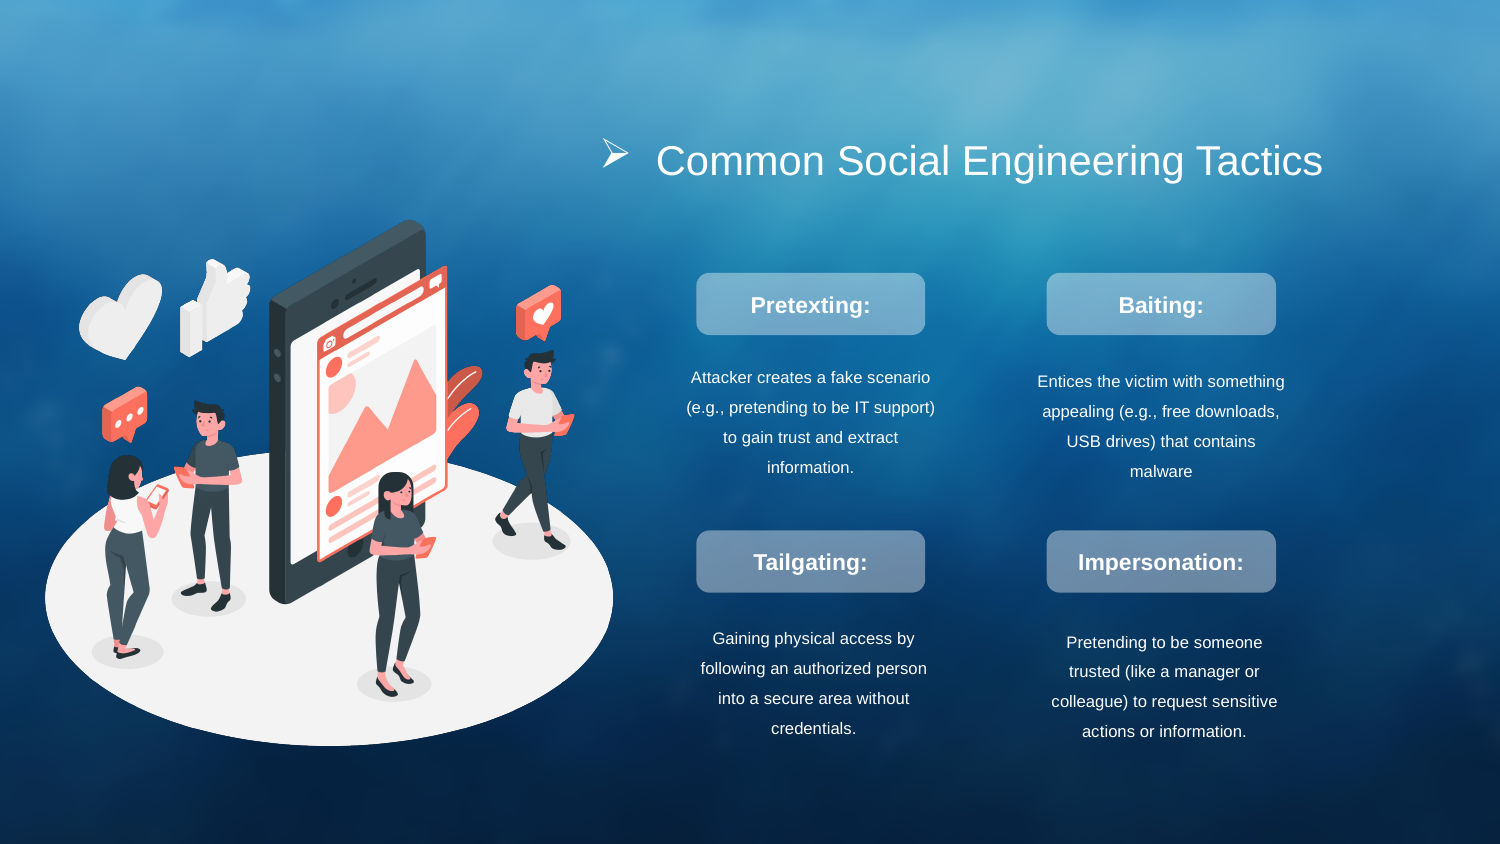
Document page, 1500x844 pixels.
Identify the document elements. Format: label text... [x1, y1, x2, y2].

picture [0, 0, 1500, 844]
text_box Attacker creates a fake scenario (e.g., pretending to be IT support) to gain trust and extract information. [678, 353, 944, 481]
text_box Gaining physical access by following an authorized person into a secure area without credentials. [681, 613, 947, 742]
text_box Entices the victim with something appealing (e.g., free downloads, USB drives) that contains malware [1028, 356, 1294, 485]
text_box Impersonation: [1044, 528, 1279, 595]
text_box Pretending to be someone trusted (like a manager or colleague) to request sensitive actions or information. [1032, 617, 1298, 745]
text_box Pretexting: [694, 270, 928, 338]
text_box Common Social Engineering Tactics [584, 126, 1399, 192]
text_box Baiting: [1044, 270, 1279, 338]
text_box Tailgating: [694, 528, 928, 595]
